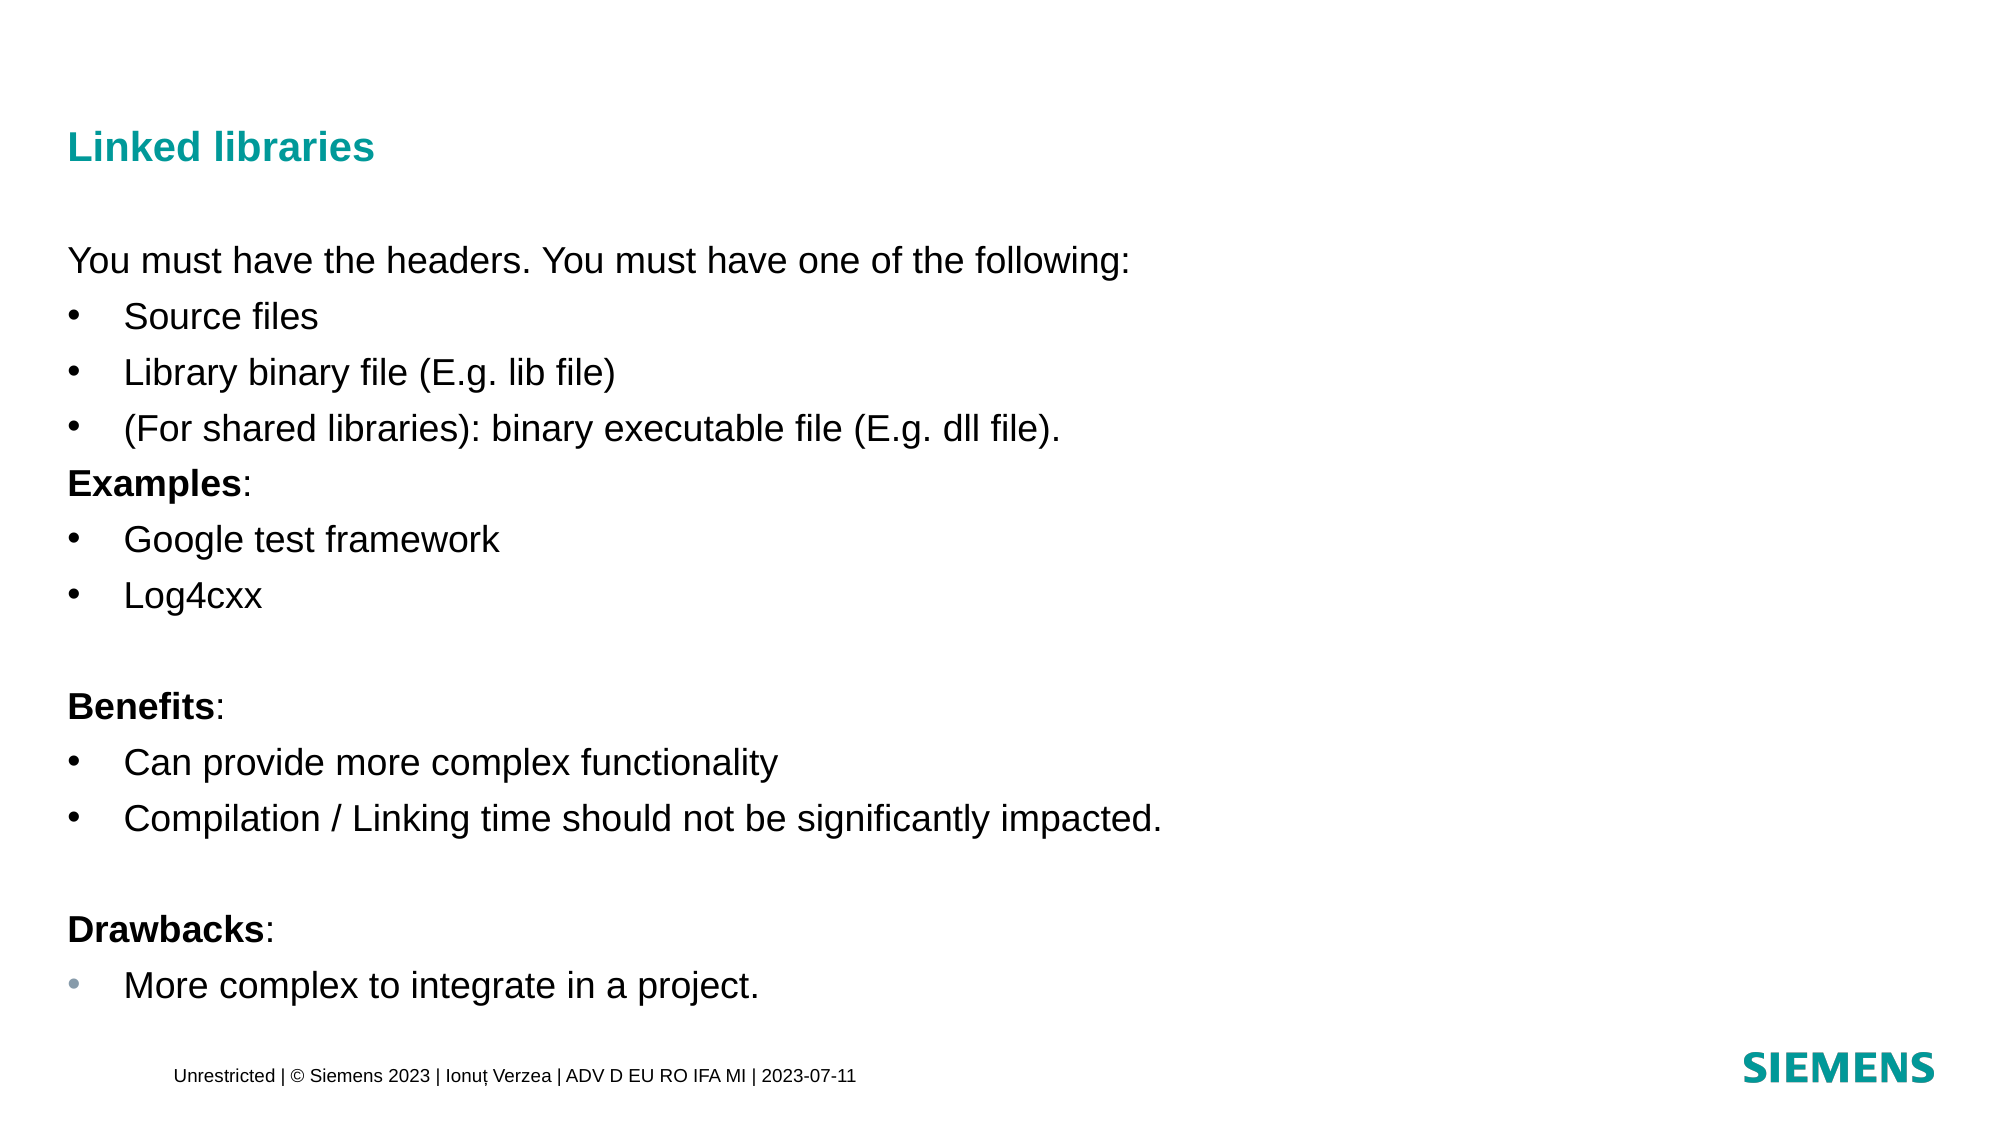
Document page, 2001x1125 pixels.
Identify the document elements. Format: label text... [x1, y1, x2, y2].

list You must have the headers. You must have one of the following: Source files Library binary file (E.g. lib file) (For shared libraries): binary executable file (E.g. dll file). Examples: Google test framework Log4cxx Benefits: Can provide more complex functionality Compilation / Linking time should not be significantly impacted. Drawbacks: More complex to integrate in a project. [67, 231, 1414, 1012]
picture [1744, 1052, 1934, 1083]
footer Unrestricted | © Siemens 2023 | Ionuț Verzea | ADV D EU RO IFA MI | 2023-07-11 [173, 1035, 1686, 1125]
title Linked libraries [67, 78, 1686, 173]
